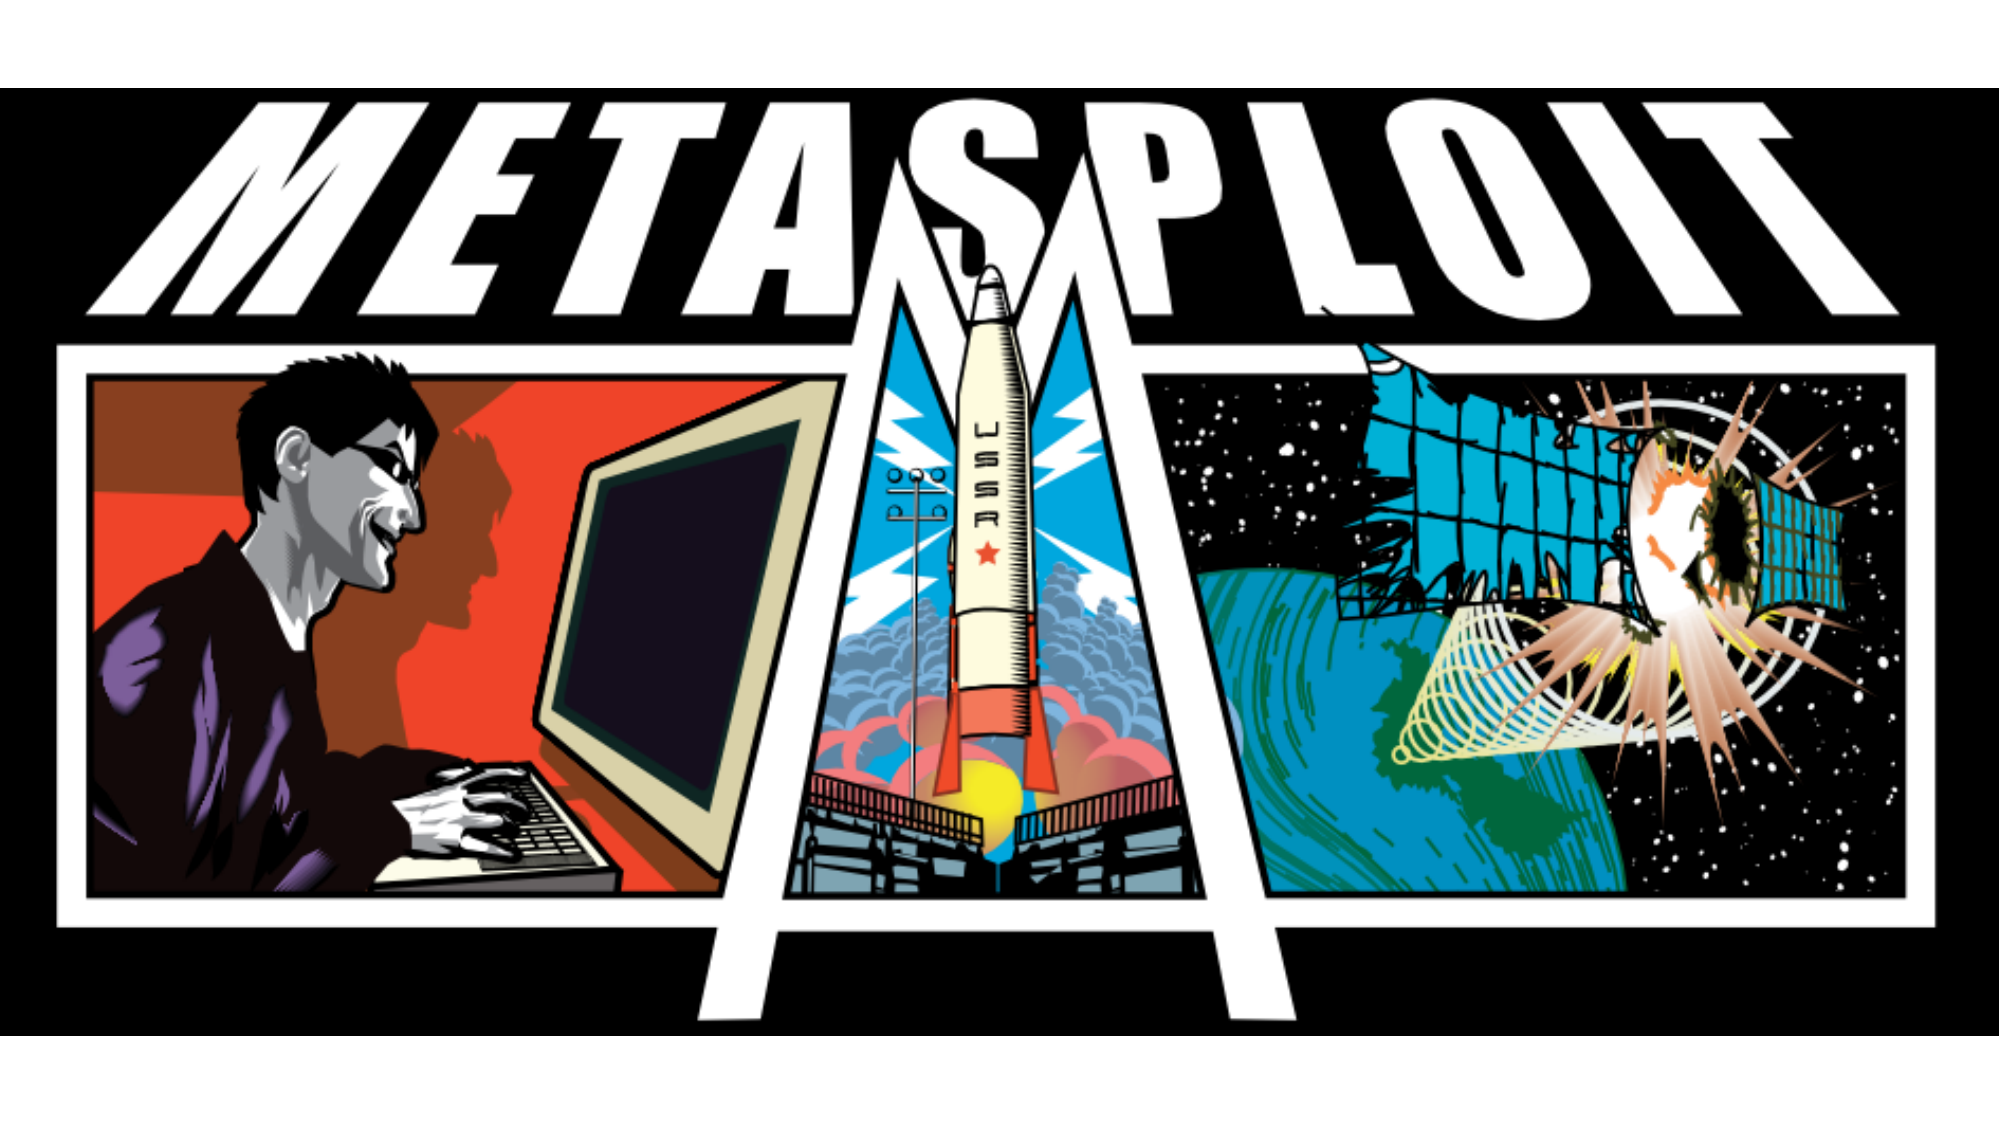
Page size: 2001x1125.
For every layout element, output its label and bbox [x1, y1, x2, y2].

picture [0, 88, 1999, 1036]
